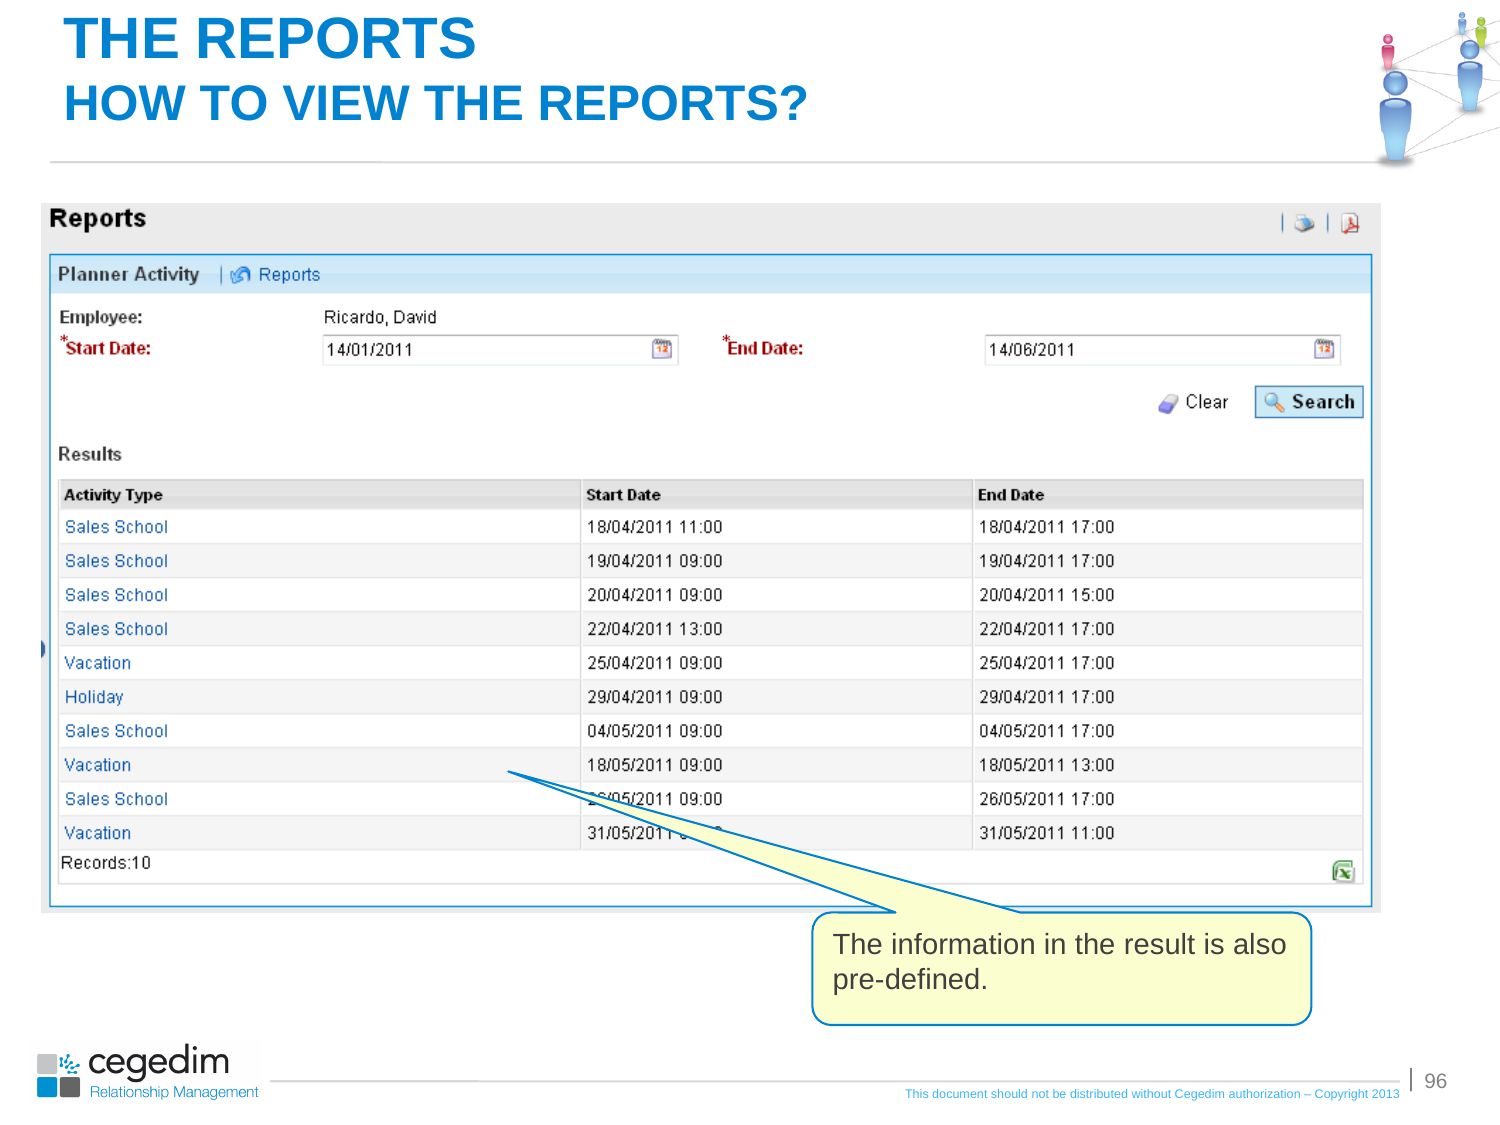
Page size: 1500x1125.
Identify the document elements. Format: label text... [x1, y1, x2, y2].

text_box The information in the result is also pre-defined. [812, 921, 1312, 1026]
picture [1364, 0, 1500, 179]
picture [40, 203, 1382, 913]
text_box THE REPORTS HOW TO VIEW THE REPORTS? [41, 0, 1282, 130]
picture [29, 1040, 262, 1104]
